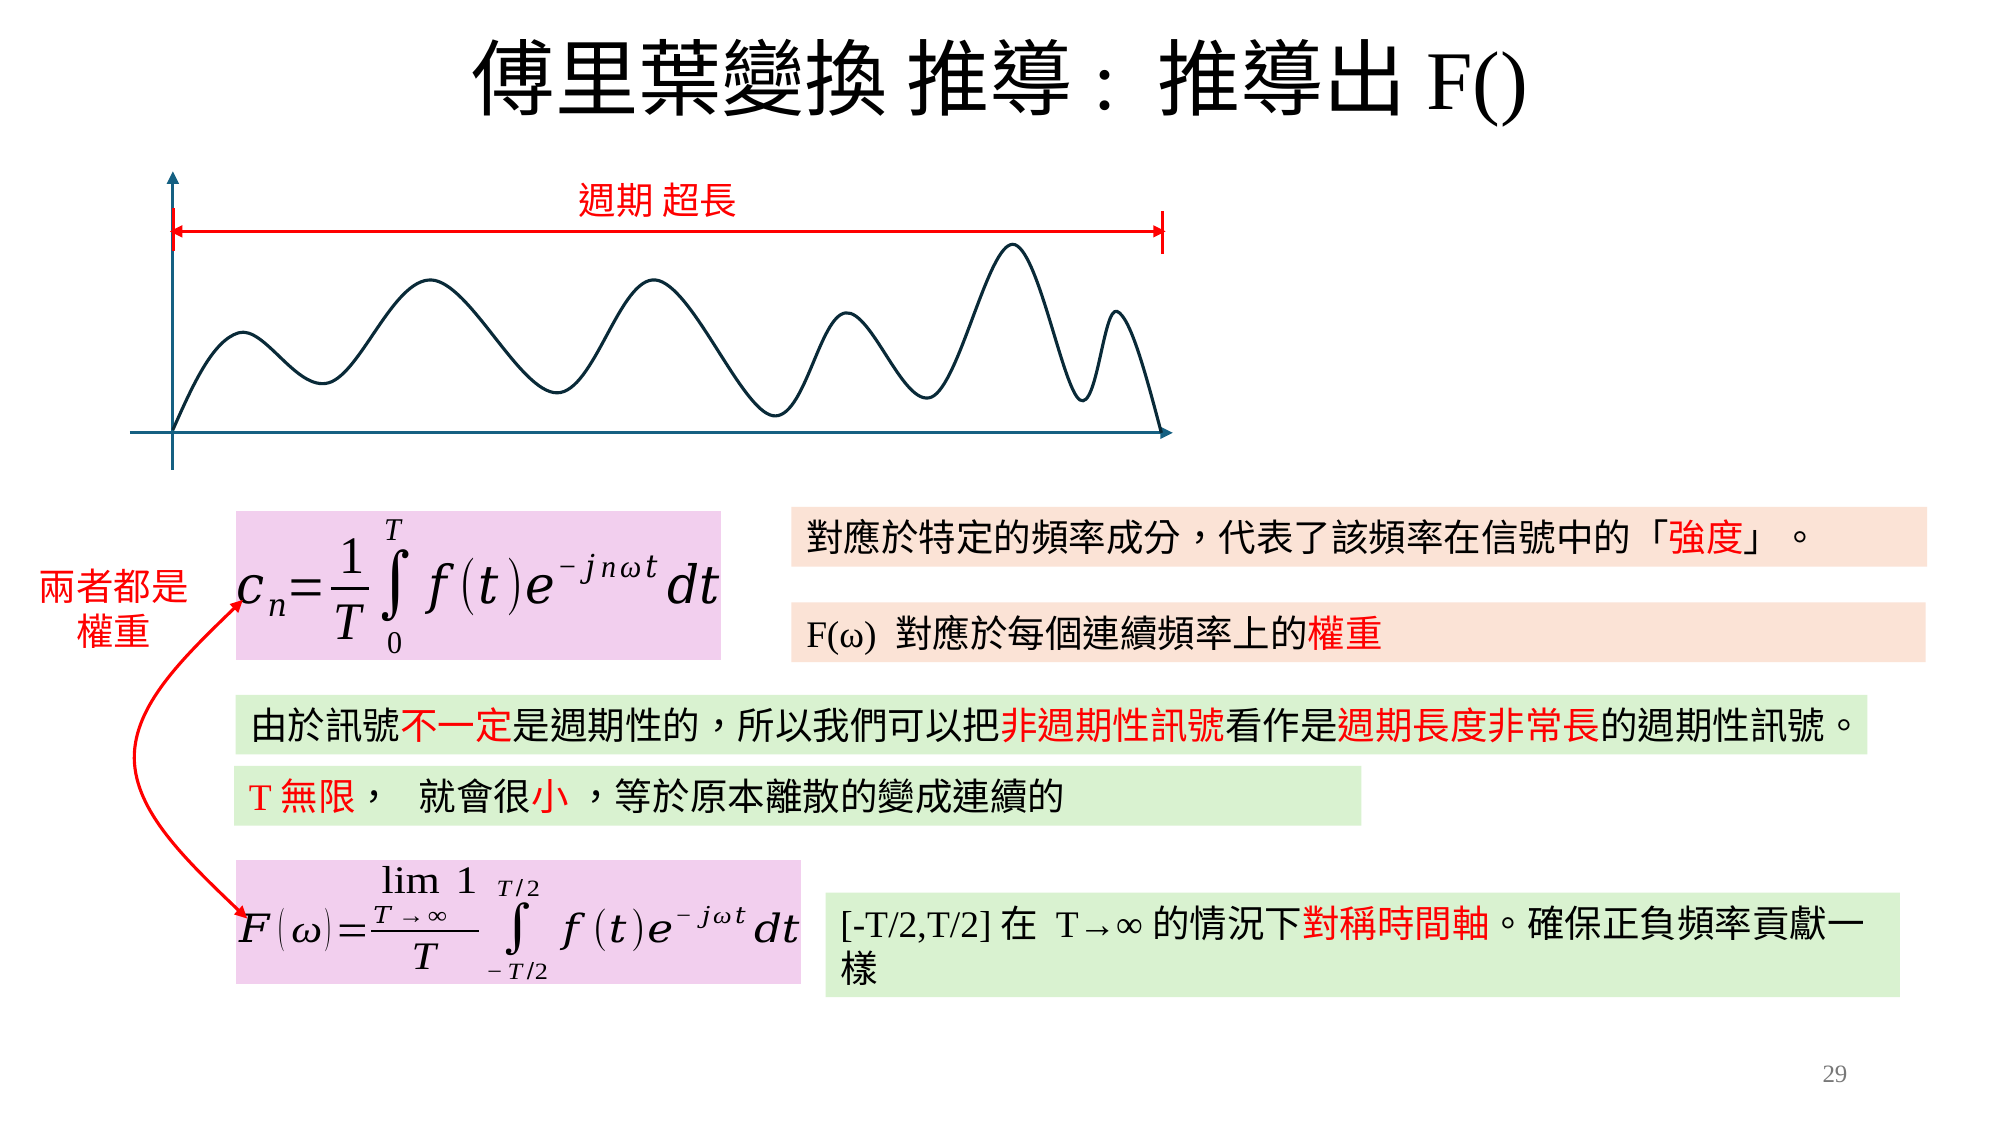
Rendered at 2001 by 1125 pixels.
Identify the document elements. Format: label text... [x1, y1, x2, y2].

text_box 由於訊號不一定是週期性的，所以我們可以把非週期性訊號看作是週期長度非常長的週期性訊號。 [245, 694, 1868, 755]
text_box 兩者都是 權重 [23, 555, 204, 661]
slide_number 29 [1412, 1042, 1863, 1103]
text_box 週期 超長 [564, 169, 753, 230]
text_box [-T/2,T/2]在 T→∞的情況下對稱時間軸。確保正負頻率貢獻一樣 [825, 892, 1900, 998]
text_box [174, 242, 1163, 432]
text_box [132, 599, 248, 919]
